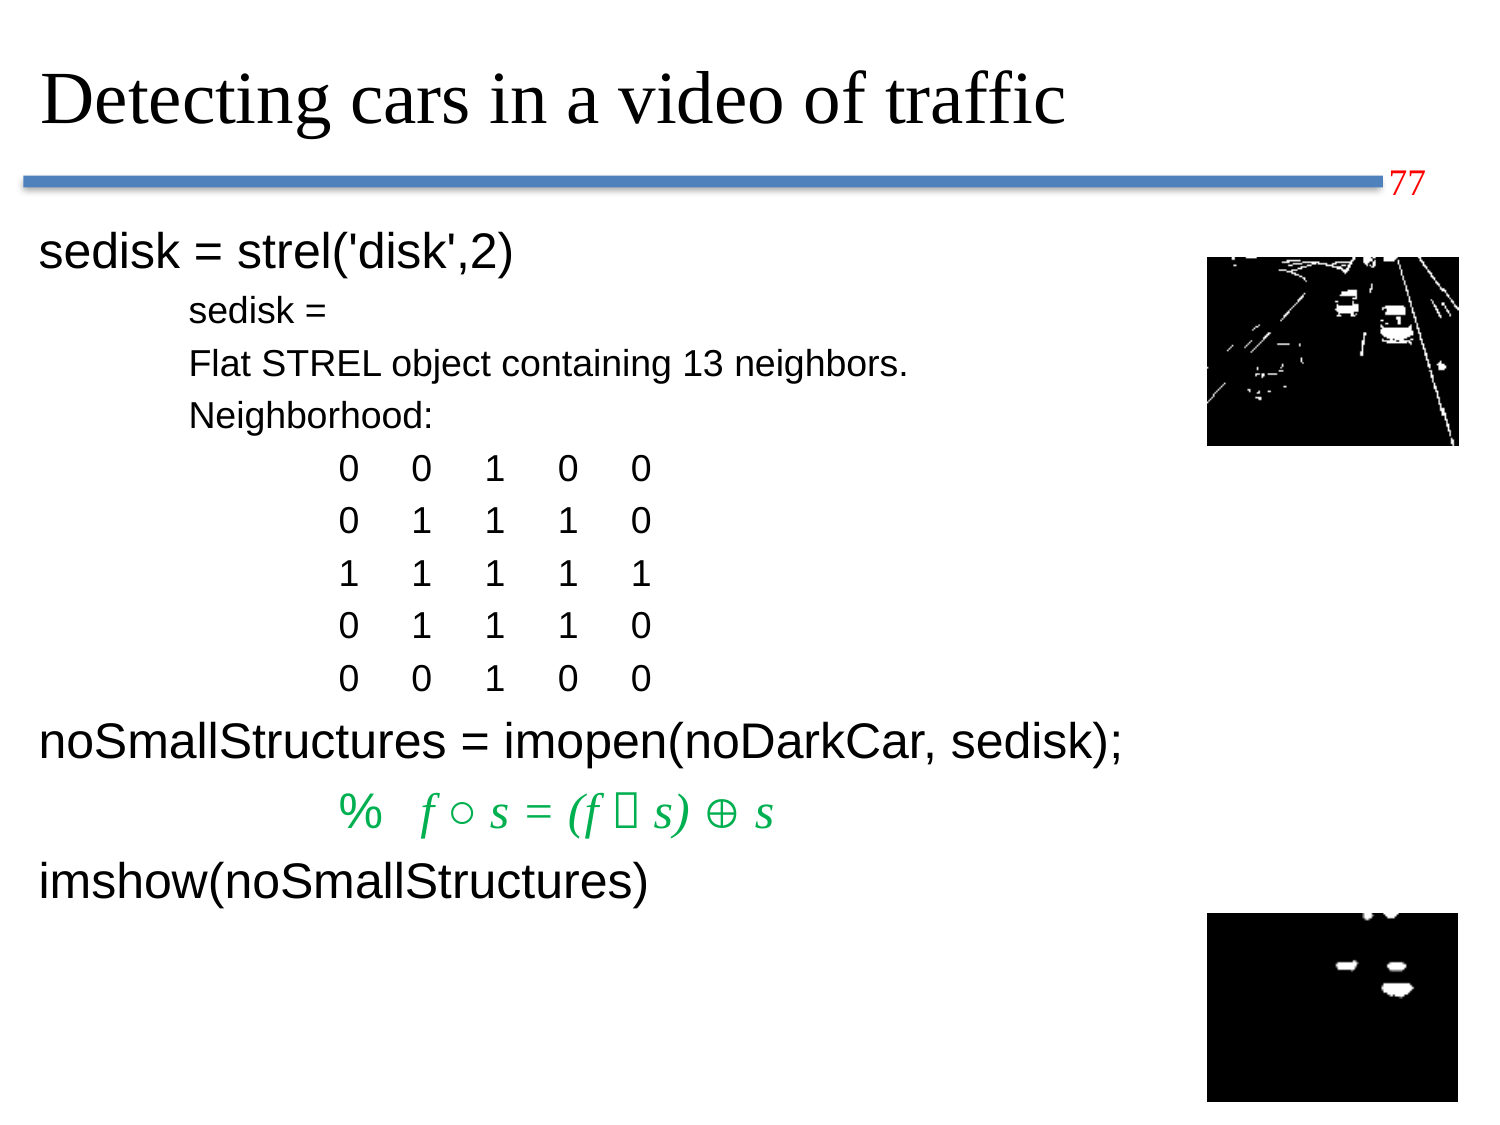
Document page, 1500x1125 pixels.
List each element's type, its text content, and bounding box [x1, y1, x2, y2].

picture [1206, 913, 1458, 1102]
subtitle sedisk = strel('disk',2) sedisk = Flat STREL object containing 13 neighbors. Neighborhood: 0 0 1 0 0 0 1 1 1 0 1 1 1 1 1 0 1 1 1 0 0 0 1 0 0 noSmallStructures = imopen(noDarkCar, sedisk); % f ○ s = (f  s)  s imshow(noSmallStructures) [23, 210, 1465, 1090]
title Detecting cars in a video of traffic [25, 23, 1313, 164]
picture [1206, 257, 1459, 446]
